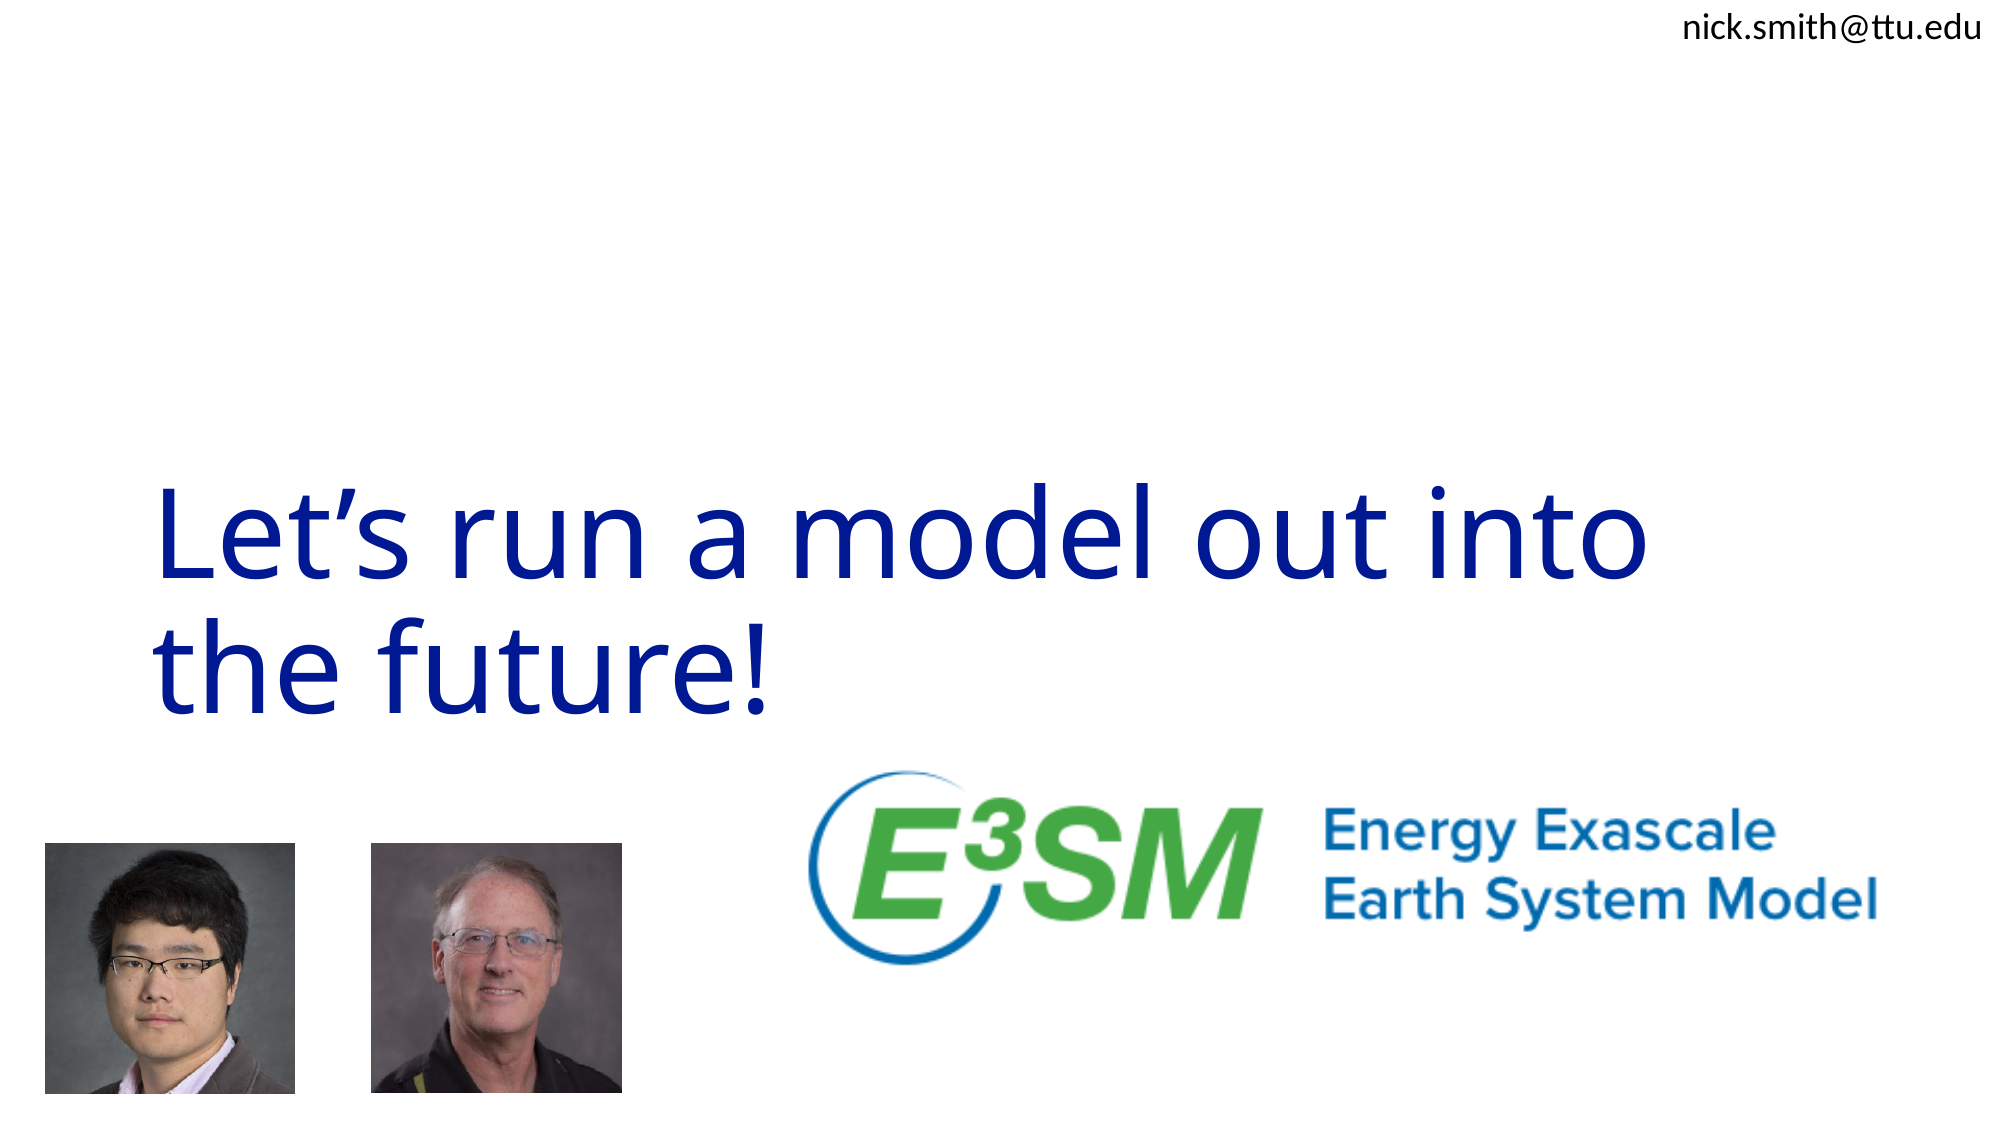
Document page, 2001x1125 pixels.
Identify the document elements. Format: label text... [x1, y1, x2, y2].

picture [371, 843, 622, 1094]
picture [780, 748, 1910, 978]
text_box nick.smith@ttu.edu [1667, 0, 1998, 55]
title Let’s run a model out into the future! [136, 280, 1862, 749]
picture [44, 843, 295, 1094]
